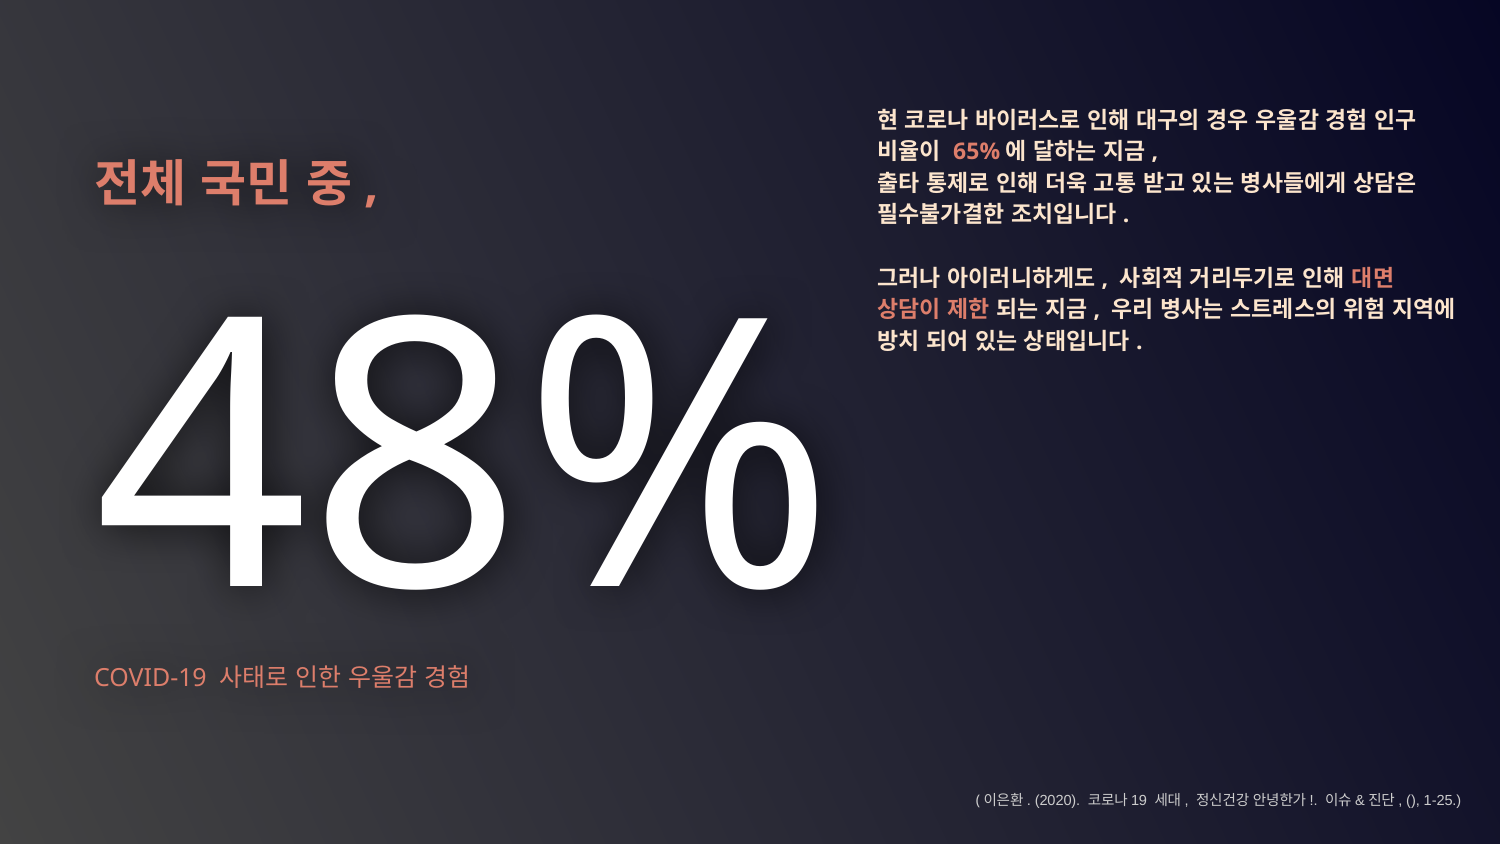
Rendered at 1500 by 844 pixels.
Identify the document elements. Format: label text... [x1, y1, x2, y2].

title 전체 국민 중, 48% COVID-19 사태로 인한 우울감 경험 [79, 86, 862, 758]
text_box 현 코로나 바이러스로 인해 대구의 경우 우울감 경험 인구 비율이 65%에 달하는 지금, 출타 통제로 인해 더욱 고통 받고 있는 병사들에게 상담은 필수불가결한 조치입니다. 그러나 아이러니하게도, 사회적 거리두기로 인해 대면 상담이 제한 되는 지금, 우리 병사는 스트레스의 위험 지역에 방치 되어 있는 상태입니다. (이은환. (2020). 코로나19 세대, 정신건강 안녕한가!. 이슈&진단, (), 1-25.) [862, 86, 1477, 816]
